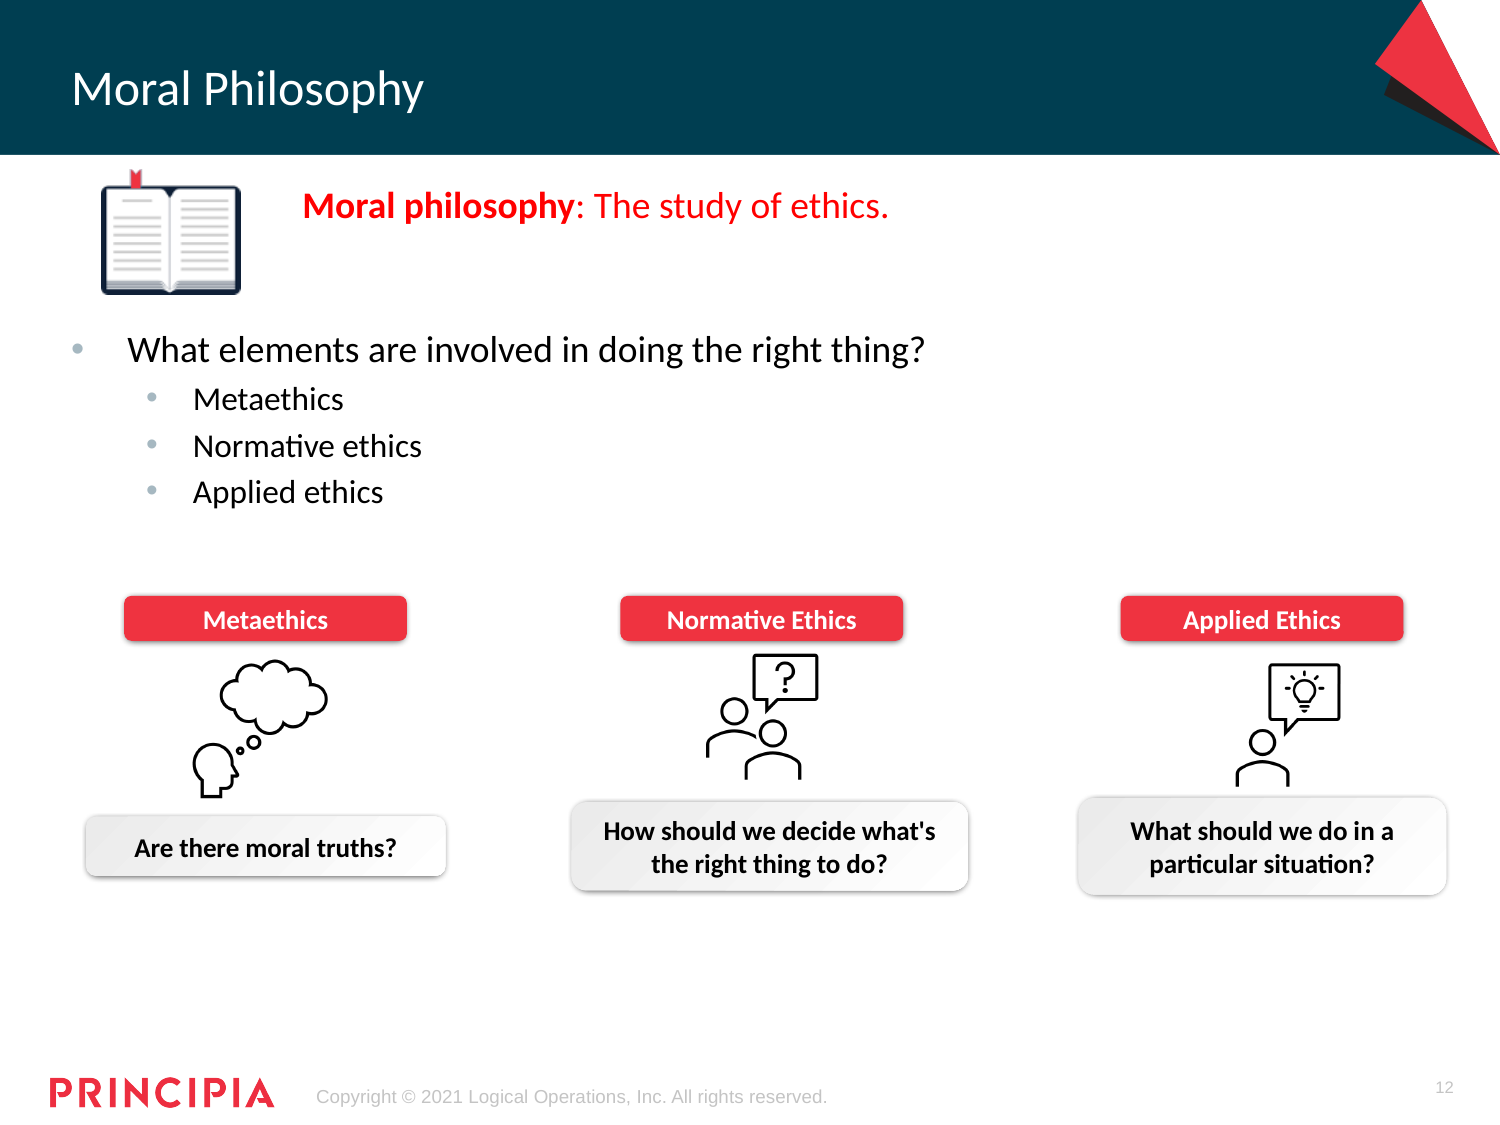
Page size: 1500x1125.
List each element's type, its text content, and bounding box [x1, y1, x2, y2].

slide_number 12 [1118, 1057, 1469, 1118]
picture [101, 169, 241, 295]
title Moral Philosophy [56, 16, 1350, 155]
list What elements are involved in doing the right thing? Metaethics Normative ethics Applied ethics [56, 318, 1444, 1038]
list Moral philosophy: The study of ethics. [287, 173, 1425, 299]
picture [186, 653, 337, 805]
text_box Metaethics [124, 595, 407, 641]
text_box Normative Ethics [620, 595, 904, 641]
text_box What should we do in a particular situation? [1078, 797, 1447, 895]
picture [1376, 0, 1500, 155]
picture [1212, 648, 1363, 800]
picture [687, 641, 838, 793]
picture [50, 1077, 275, 1108]
text_box Applied Ethics [1120, 595, 1404, 641]
text_box How should we decide what's the right thing to do? [571, 802, 968, 891]
text_box Are there moral truths? [85, 816, 446, 876]
